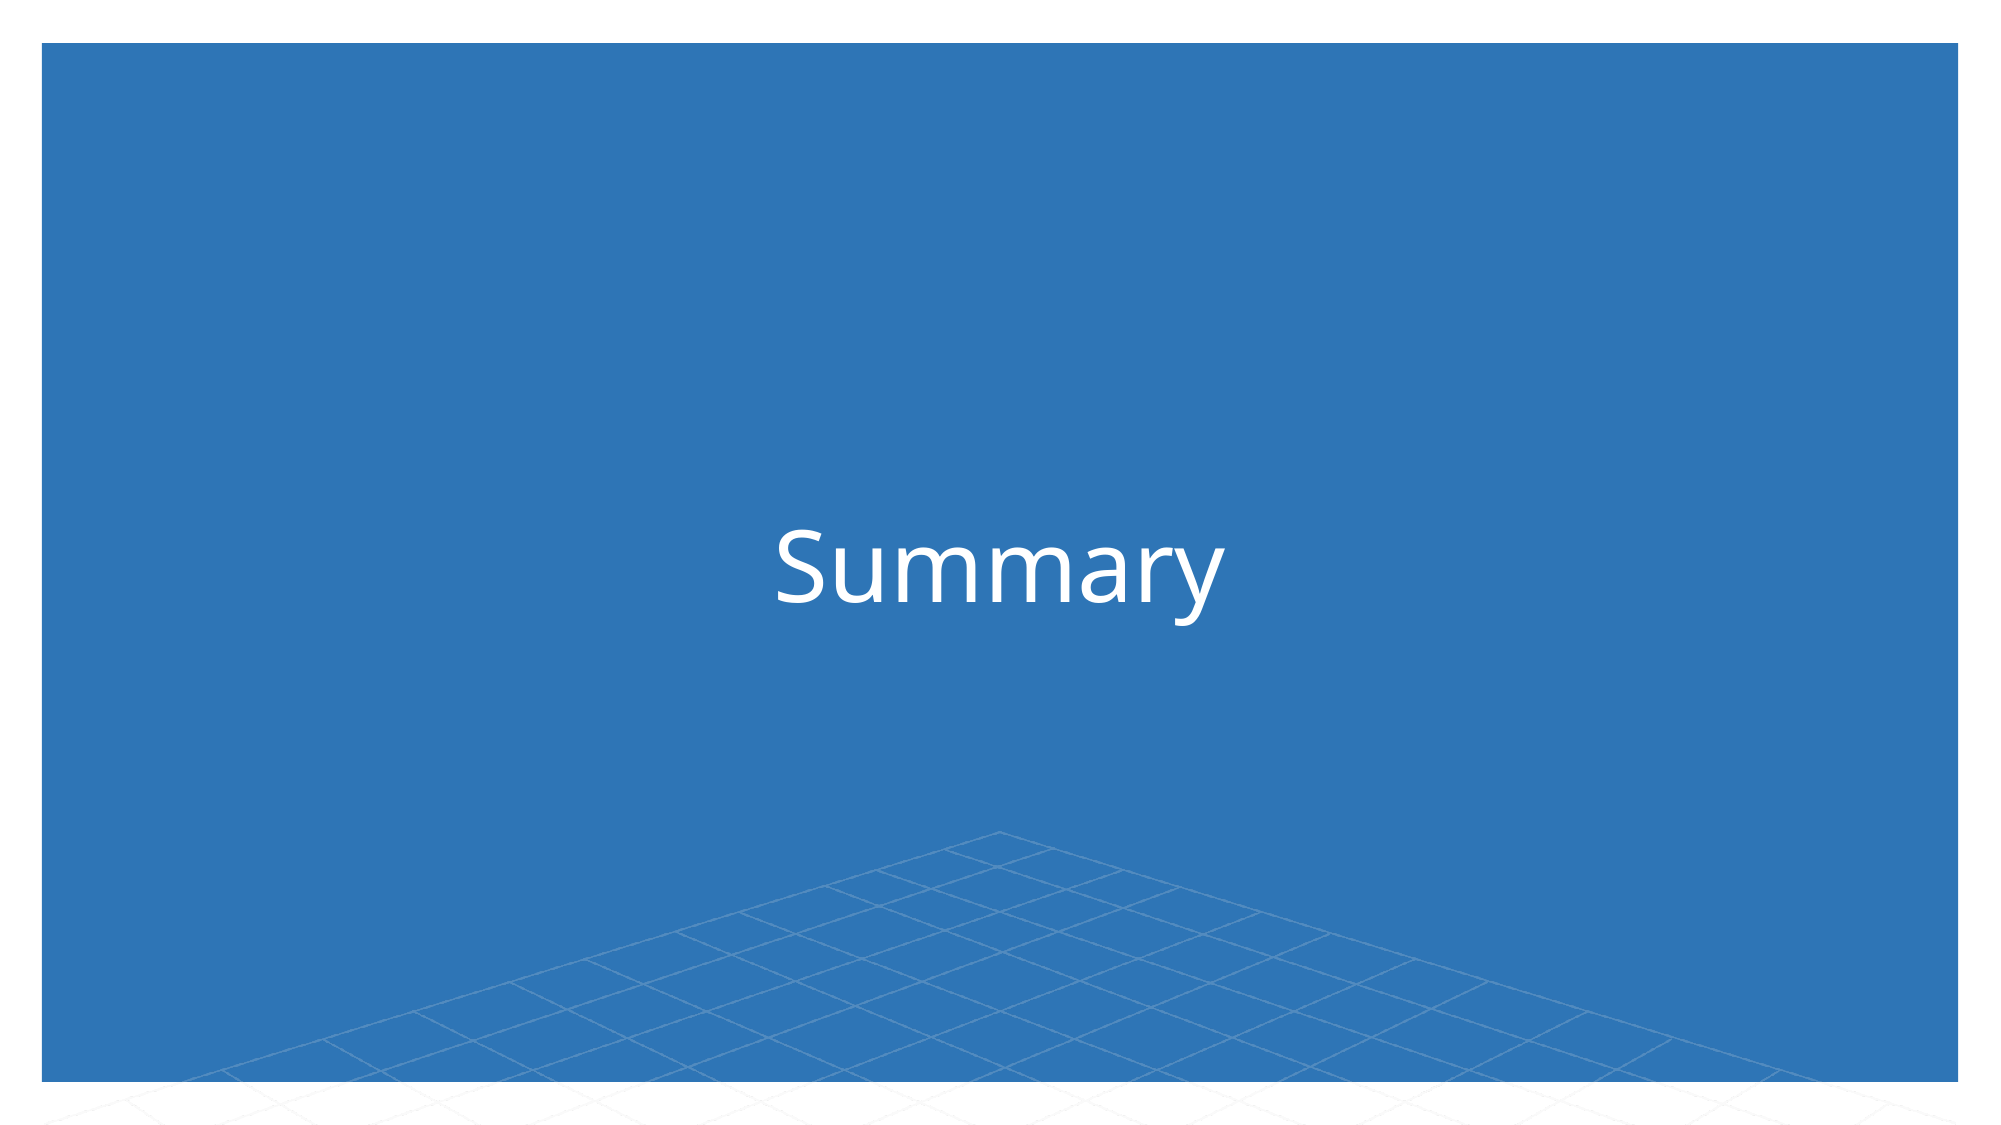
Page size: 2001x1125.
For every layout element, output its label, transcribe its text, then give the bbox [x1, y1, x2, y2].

title Summary [41, 396, 1959, 729]
